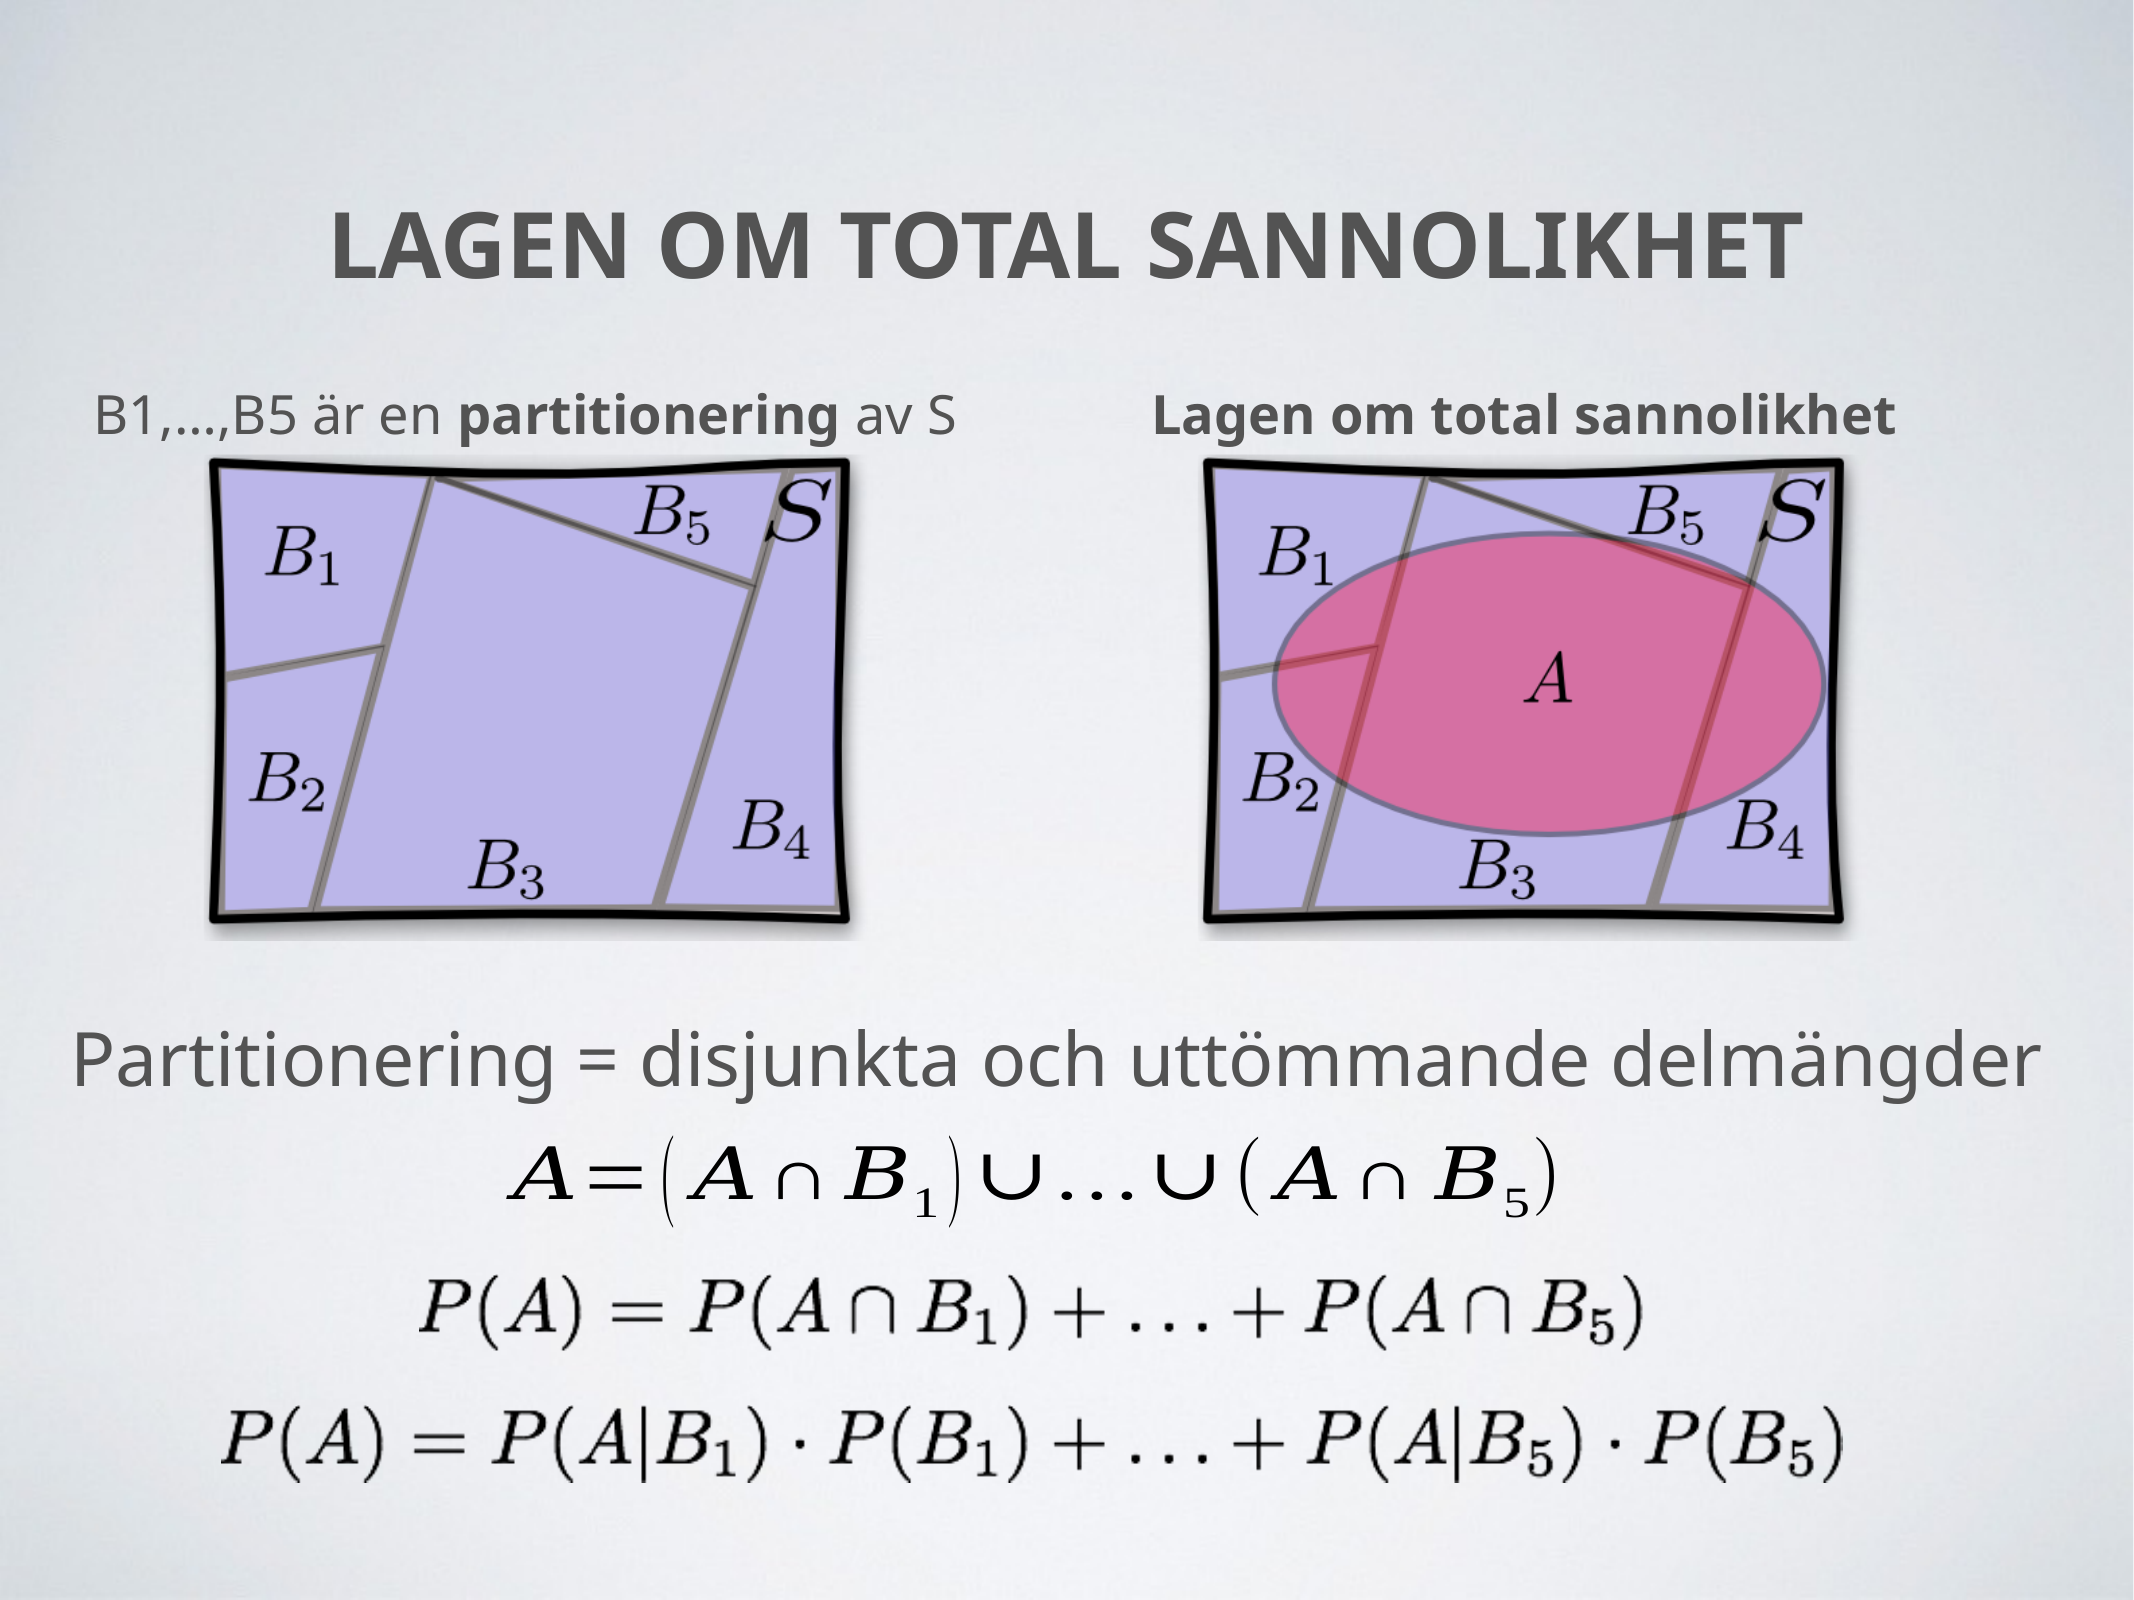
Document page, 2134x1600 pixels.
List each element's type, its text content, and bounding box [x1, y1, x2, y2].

picture [0, 0, 2134, 1600]
text_box Lagen om total sannolikhet [1142, 371, 1907, 454]
text_box B1,…,B5 är en partitionering av S [85, 371, 966, 454]
title Lagen om total sannolikhet [57, 41, 2076, 443]
text_box Partitionering = disjunkta och uttömmande delmängder [61, 1003, 2072, 1110]
